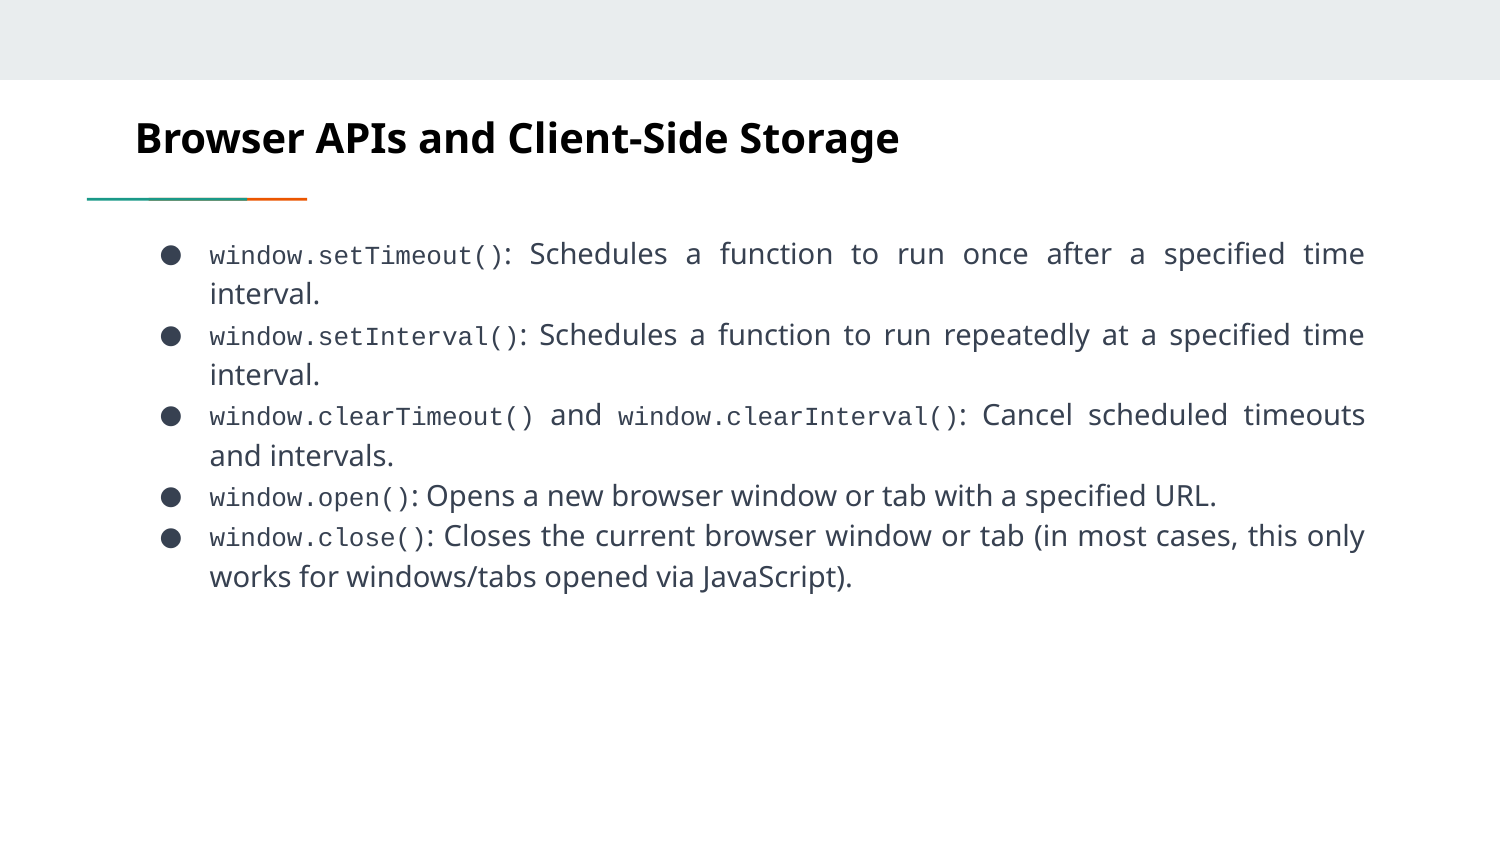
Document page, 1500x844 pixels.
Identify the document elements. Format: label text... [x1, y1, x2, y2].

list window.setTimeout(): Schedules a function to run once after a specified time interval. window.setInterval(): Schedules a function to run repeatedly at a specified time interval. window.clearTimeout() and window.clearInterval(): Cancel scheduled timeouts and intervals. window.open(): Opens a new browser window or tab with a specified URL. window.close(): Closes the current browser window or tab (in most cases, this only works for windows/tabs opened via JavaScript). [119, 214, 1381, 712]
title Browser APIs and Client-Side Storage [119, 89, 1381, 178]
